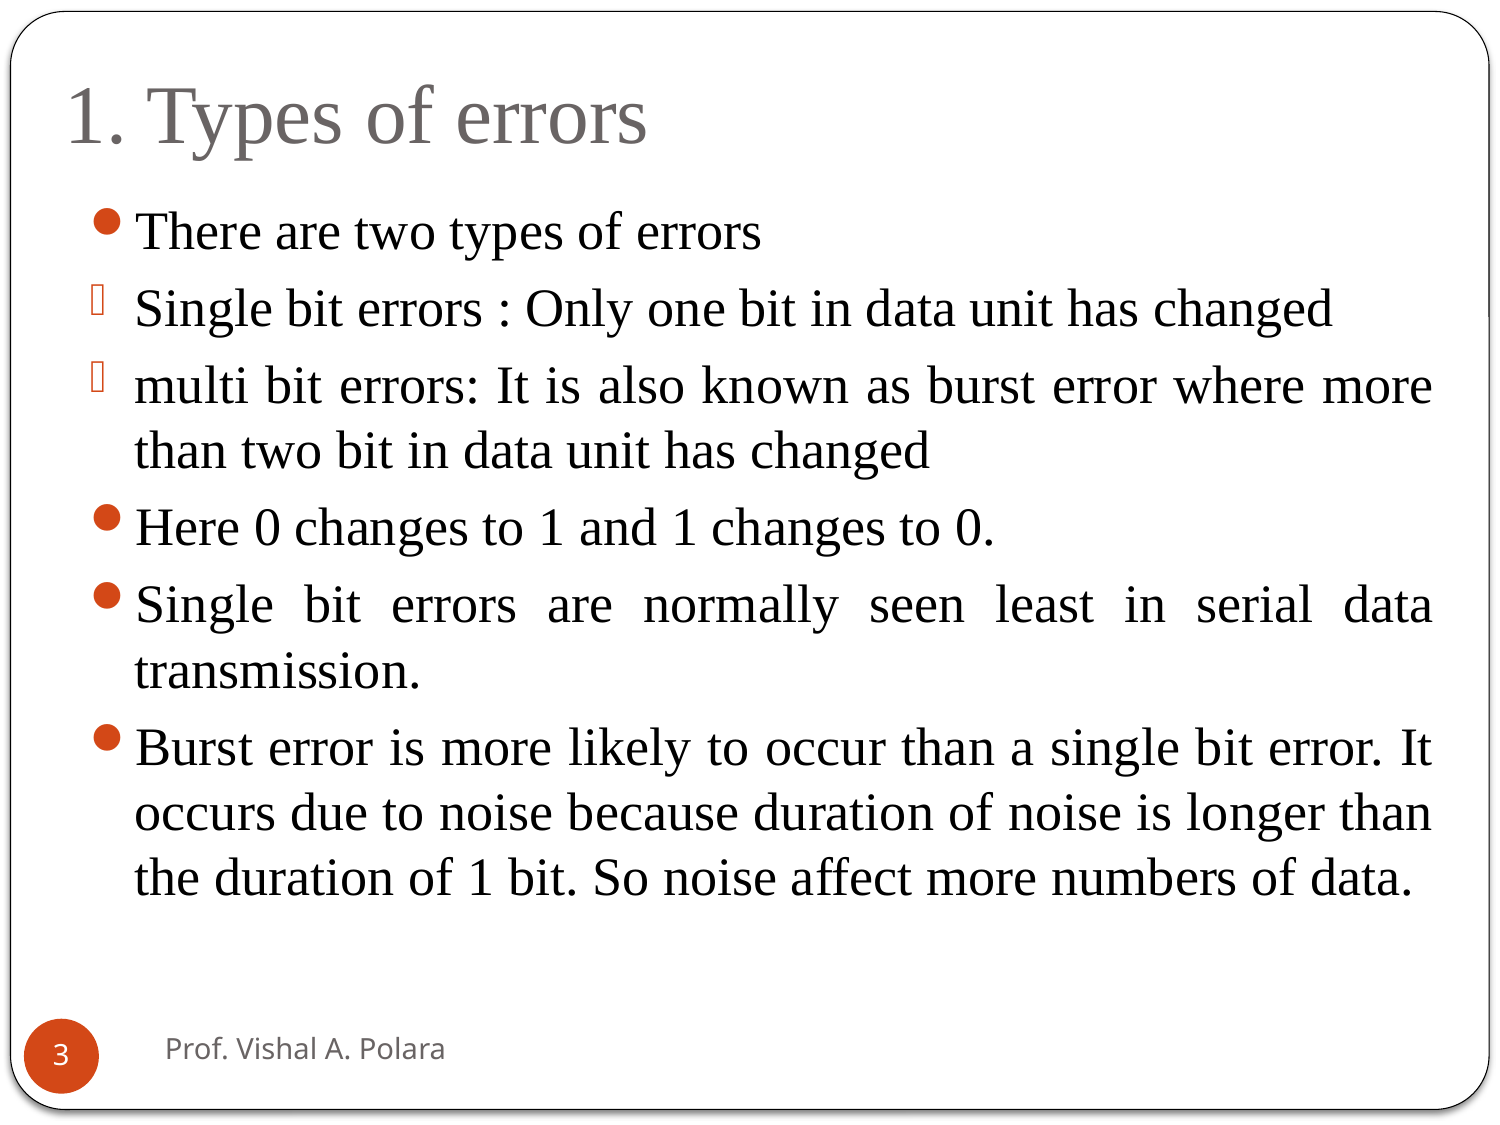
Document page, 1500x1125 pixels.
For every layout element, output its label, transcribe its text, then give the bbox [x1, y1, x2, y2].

title 1. Types of errors [50, 0, 1325, 175]
slide_number 3 [23, 1018, 99, 1094]
footer Prof. Vishal A. Polara [150, 1012, 800, 1088]
list There are two types of errors Single bit errors : Only one bit in data unit has changed multi bit errors: It is also known as burst error where more than two bit in data unit has changed Here 0 changes to 1 and 1 changes to 0. Single bit errors are normally seen least in serial data transmission. Burst error is more likely to occur than a single bit error. It occurs due to noise because duration of noise is longer than the duration of 1 bit. So noise affect more numbers of data. [75, 187, 1450, 1000]
